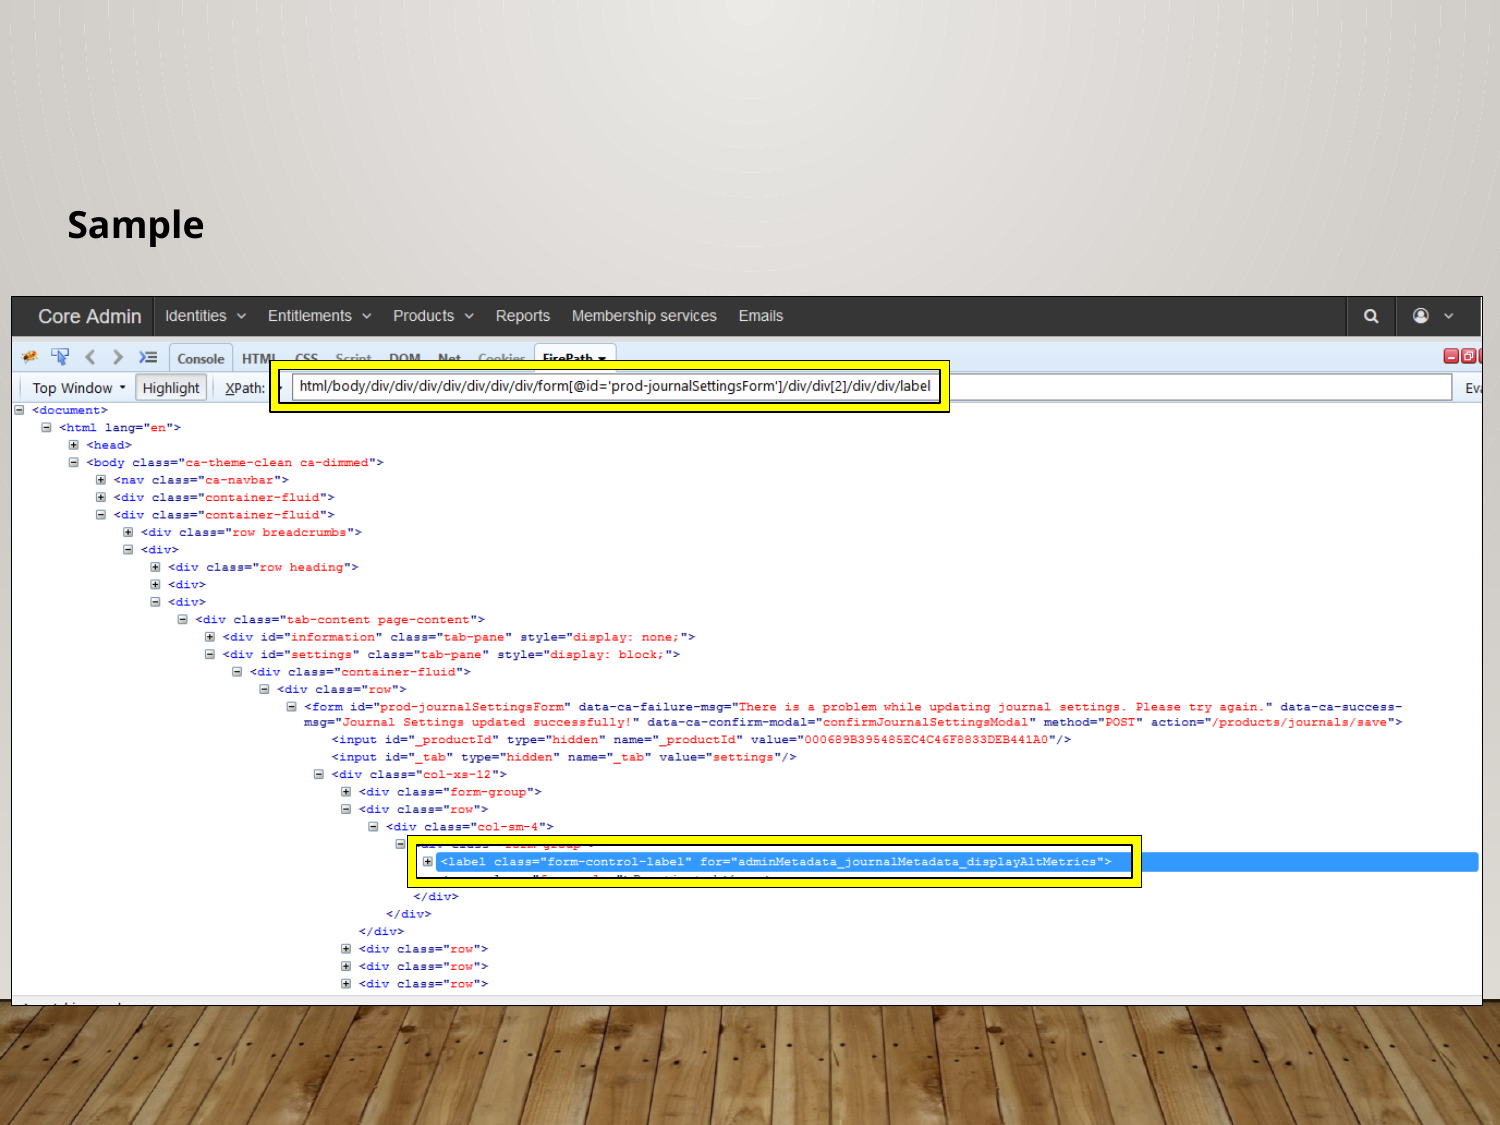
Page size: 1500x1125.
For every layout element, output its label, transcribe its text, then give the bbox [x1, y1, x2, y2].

picture [0, 296, 1500, 1125]
text_box Sample [52, 193, 221, 253]
